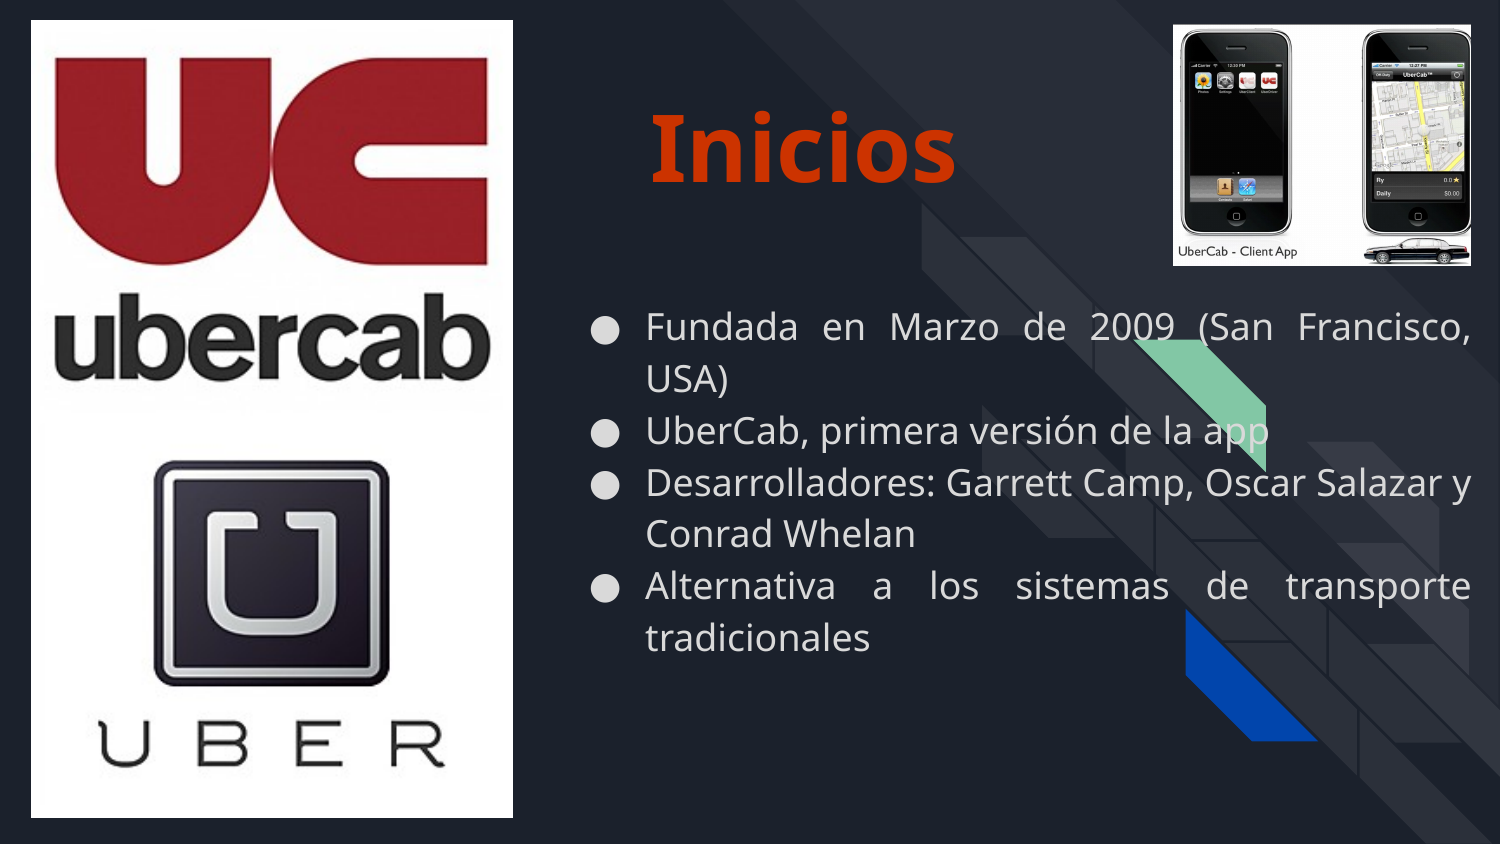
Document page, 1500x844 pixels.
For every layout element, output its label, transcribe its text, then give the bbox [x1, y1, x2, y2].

text_box Fundada en Marzo de 2009 (San Francisco, USA) UberCab, primera versión de la app Desarrolladores: Garrett Camp, Oscar Salazar y Conrad Whelan Alternativa a los sistemas de transporte tradicionales [555, 281, 1488, 744]
title Inicios [635, 50, 1167, 240]
picture [31, 19, 513, 818]
picture [1172, 24, 1471, 267]
